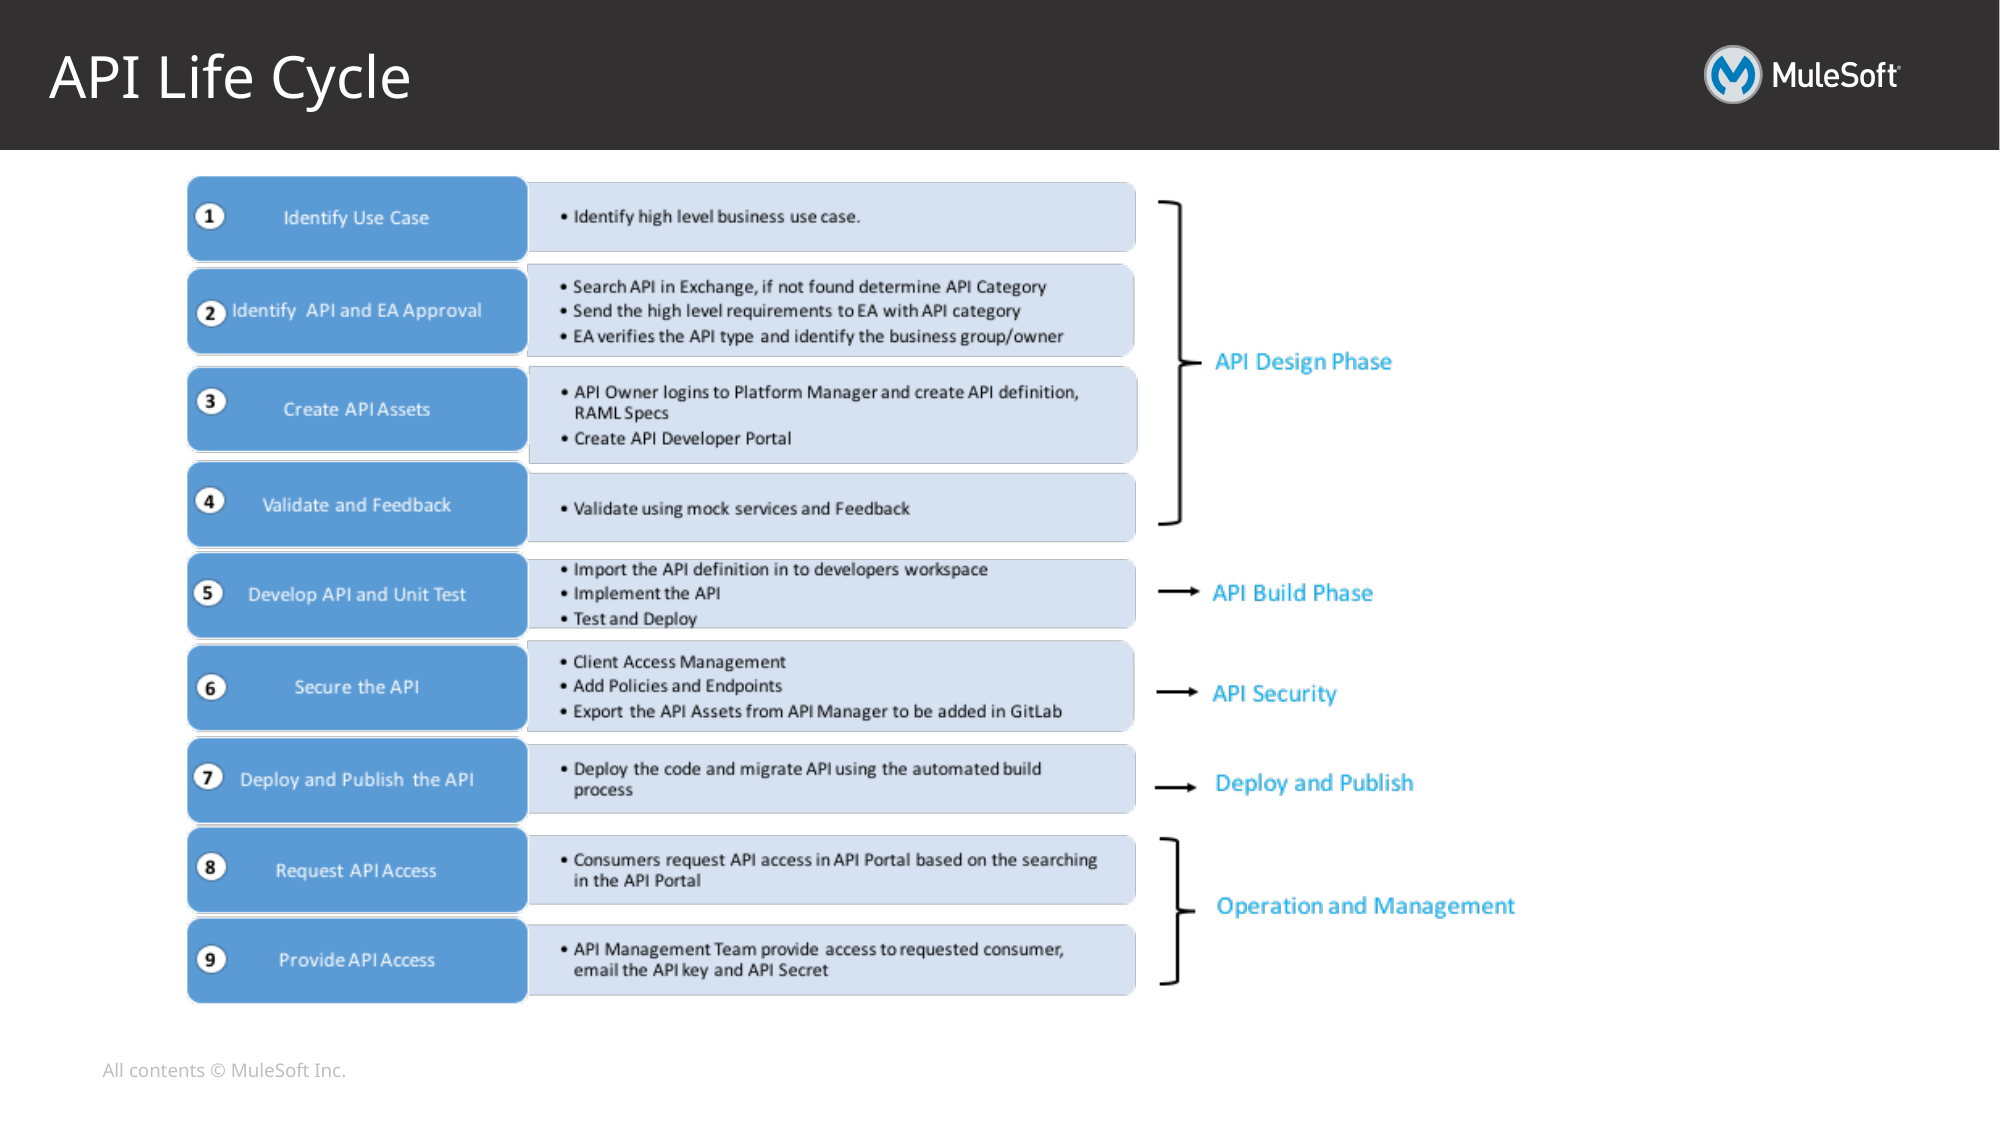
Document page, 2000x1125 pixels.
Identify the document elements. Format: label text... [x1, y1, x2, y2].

text_box API Life Cycle [29, 22, 1656, 119]
picture [1704, 45, 1901, 104]
picture [186, 175, 1532, 1005]
